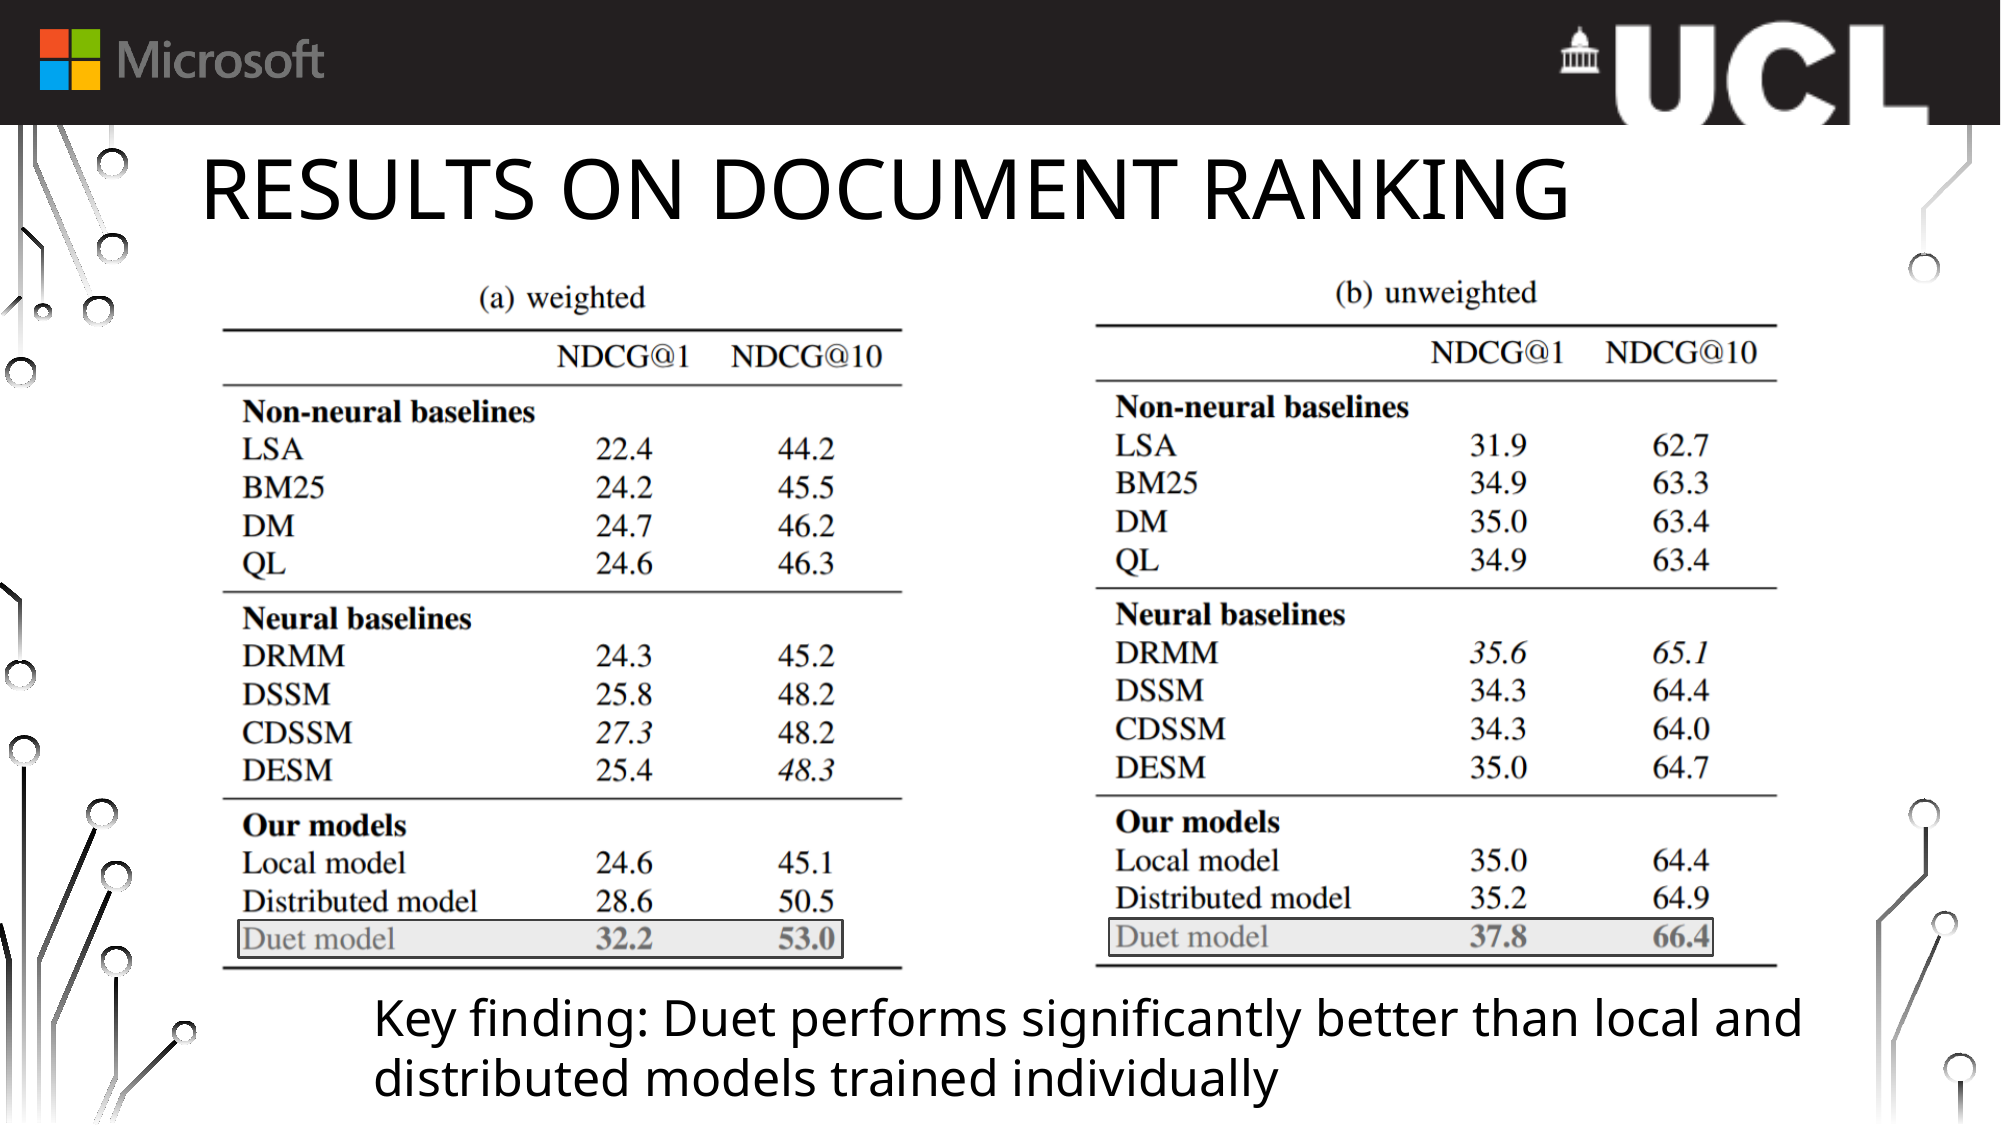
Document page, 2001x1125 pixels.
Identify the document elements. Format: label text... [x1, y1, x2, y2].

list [211, 268, 914, 984]
title Results on document ranking [184, 71, 1810, 314]
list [1085, 268, 1790, 984]
text_box Key finding: Duet performs significantly better than local and distributed models trained individually [358, 979, 2000, 1115]
picture [0, 0, 363, 126]
